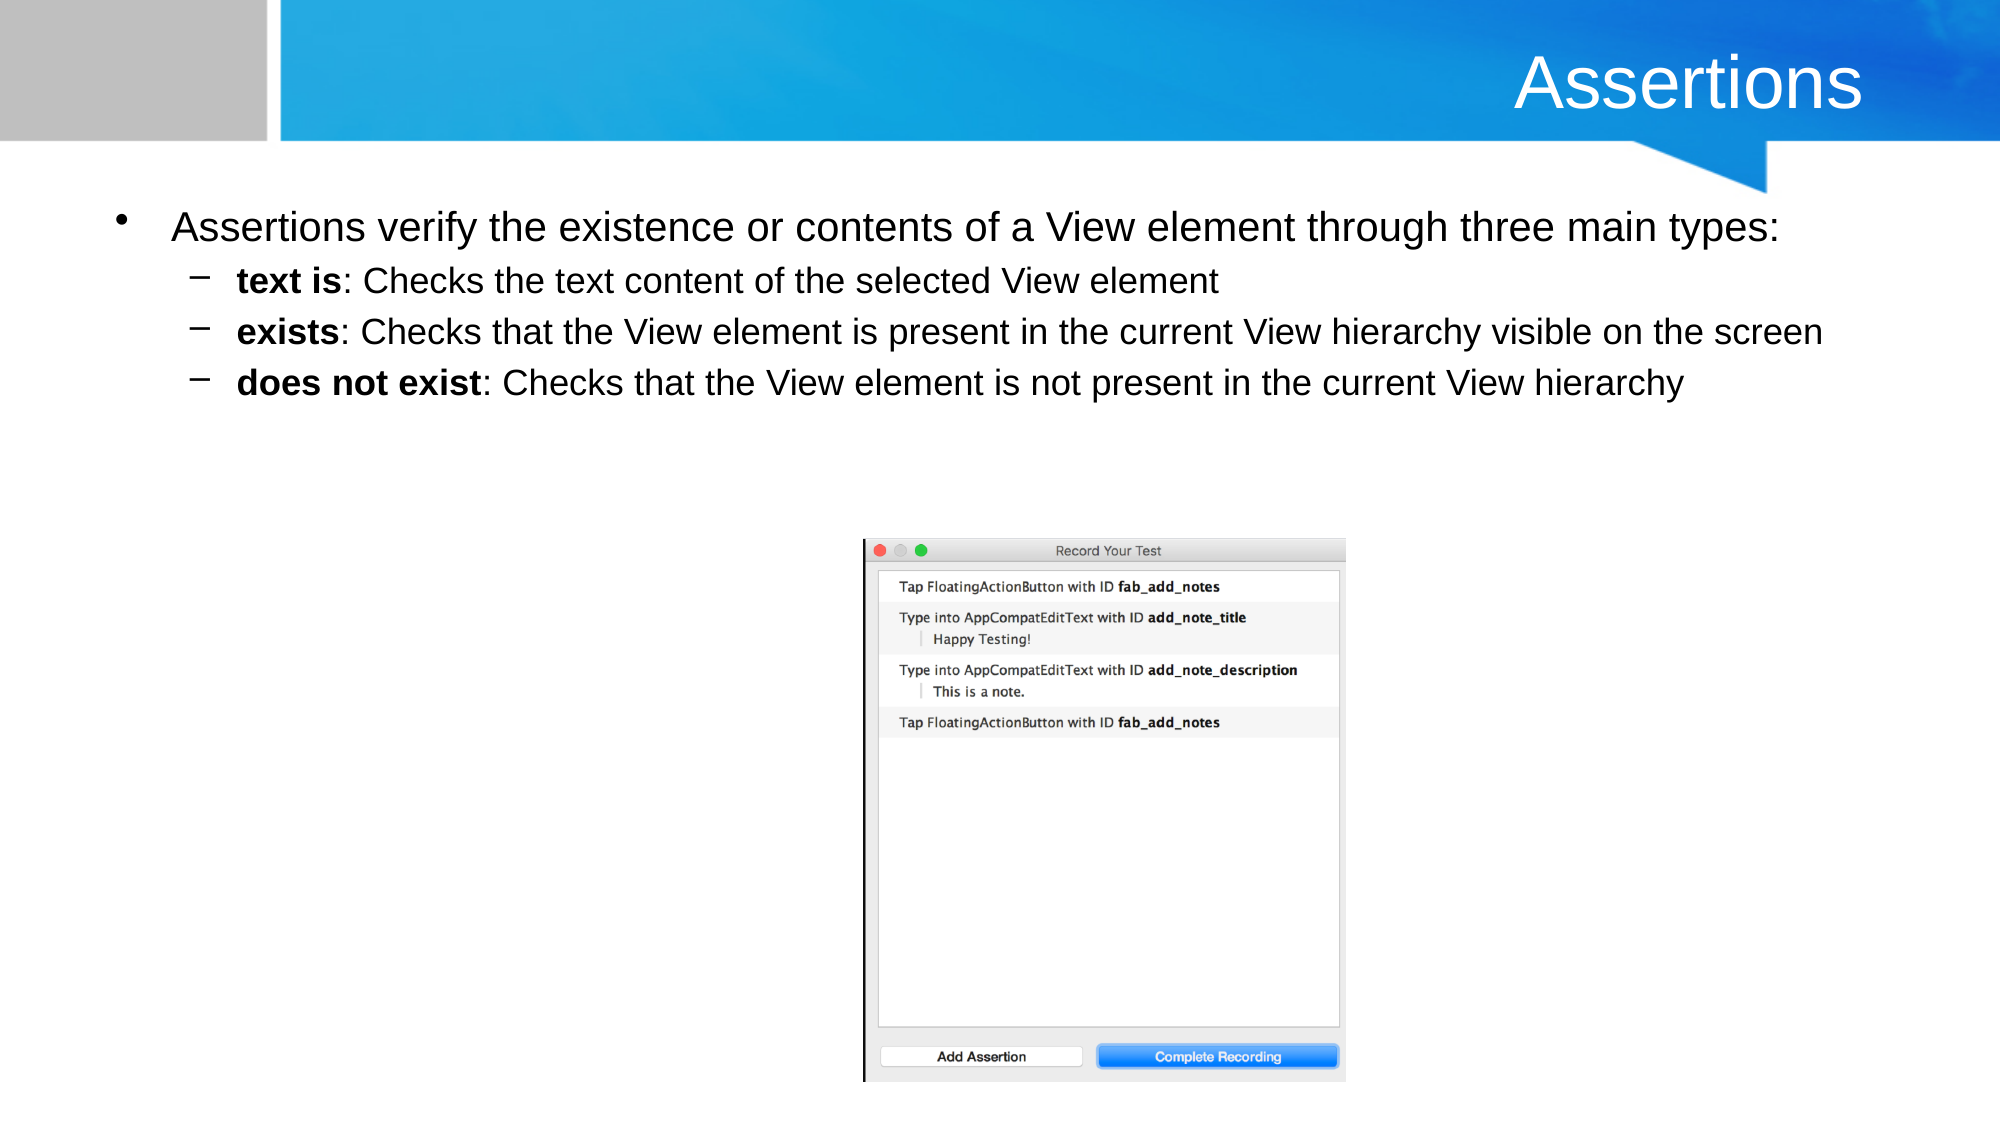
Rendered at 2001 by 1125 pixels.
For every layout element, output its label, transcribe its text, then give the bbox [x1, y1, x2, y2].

picture [0, 0, 2000, 1125]
title Assertions [99, 30, 1901, 127]
list Assertions verify the existence or contents of a View element through three main types: text is: Checks the text content of the selected View element exists: Checks that the View element is present in the current View hierarchy visible on the screen does not exist: Checks that the View element is not present in the current View hierarchy [99, 192, 1901, 1006]
